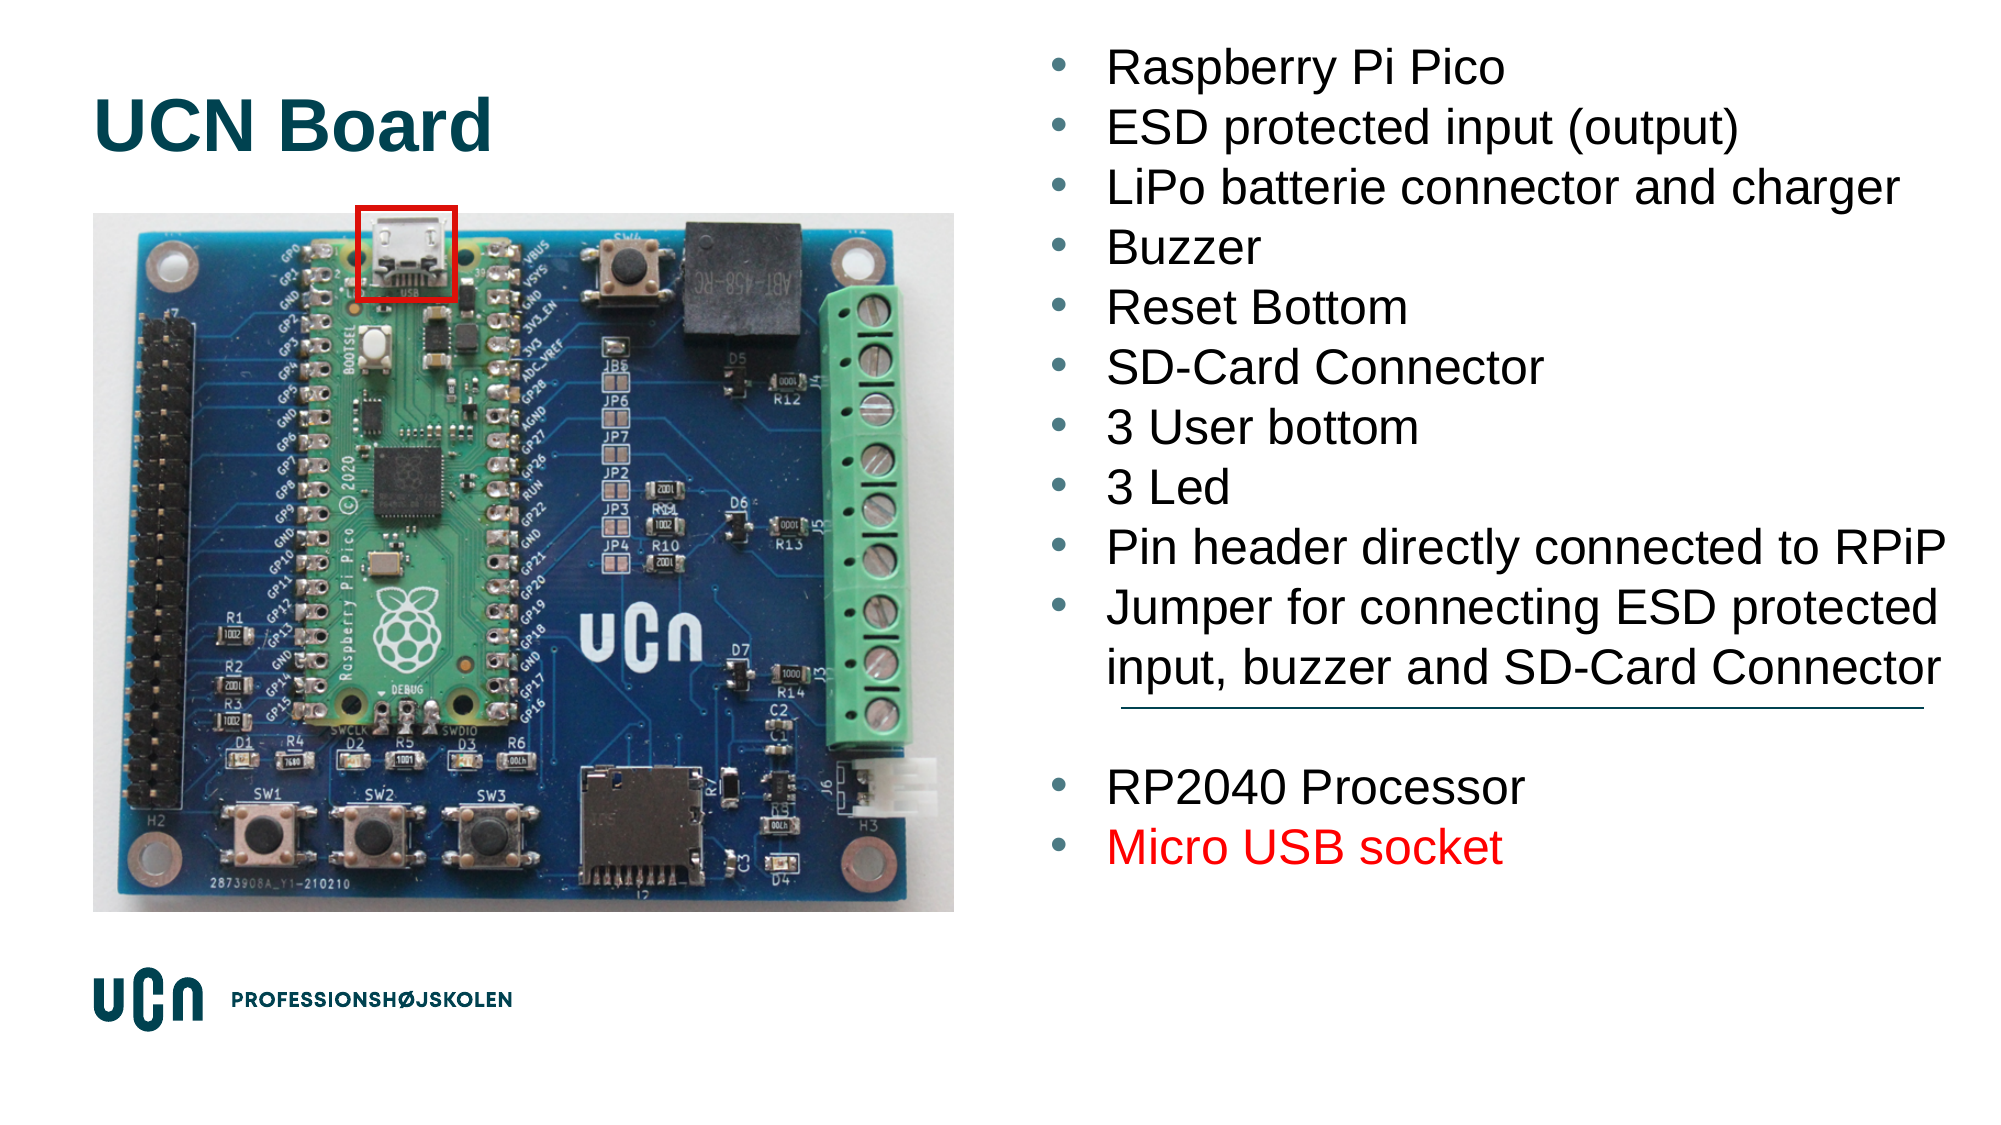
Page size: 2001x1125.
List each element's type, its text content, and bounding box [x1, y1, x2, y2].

title UCN Board [93, 88, 1050, 238]
text_box Raspberry Pi Pico ESD protected input (output) LiPo batterie connector and charger Buzzer Reset Bottom SD-Card Connector 3 User bottom 3 Led Pin header directly connected to RPiP Jumper for connecting ESD protected input, buzzer and SD-Card Connector RP2040 Processor Micro USB socket [1050, 34, 1981, 875]
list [93, 213, 954, 912]
text_box [357, 207, 456, 213]
